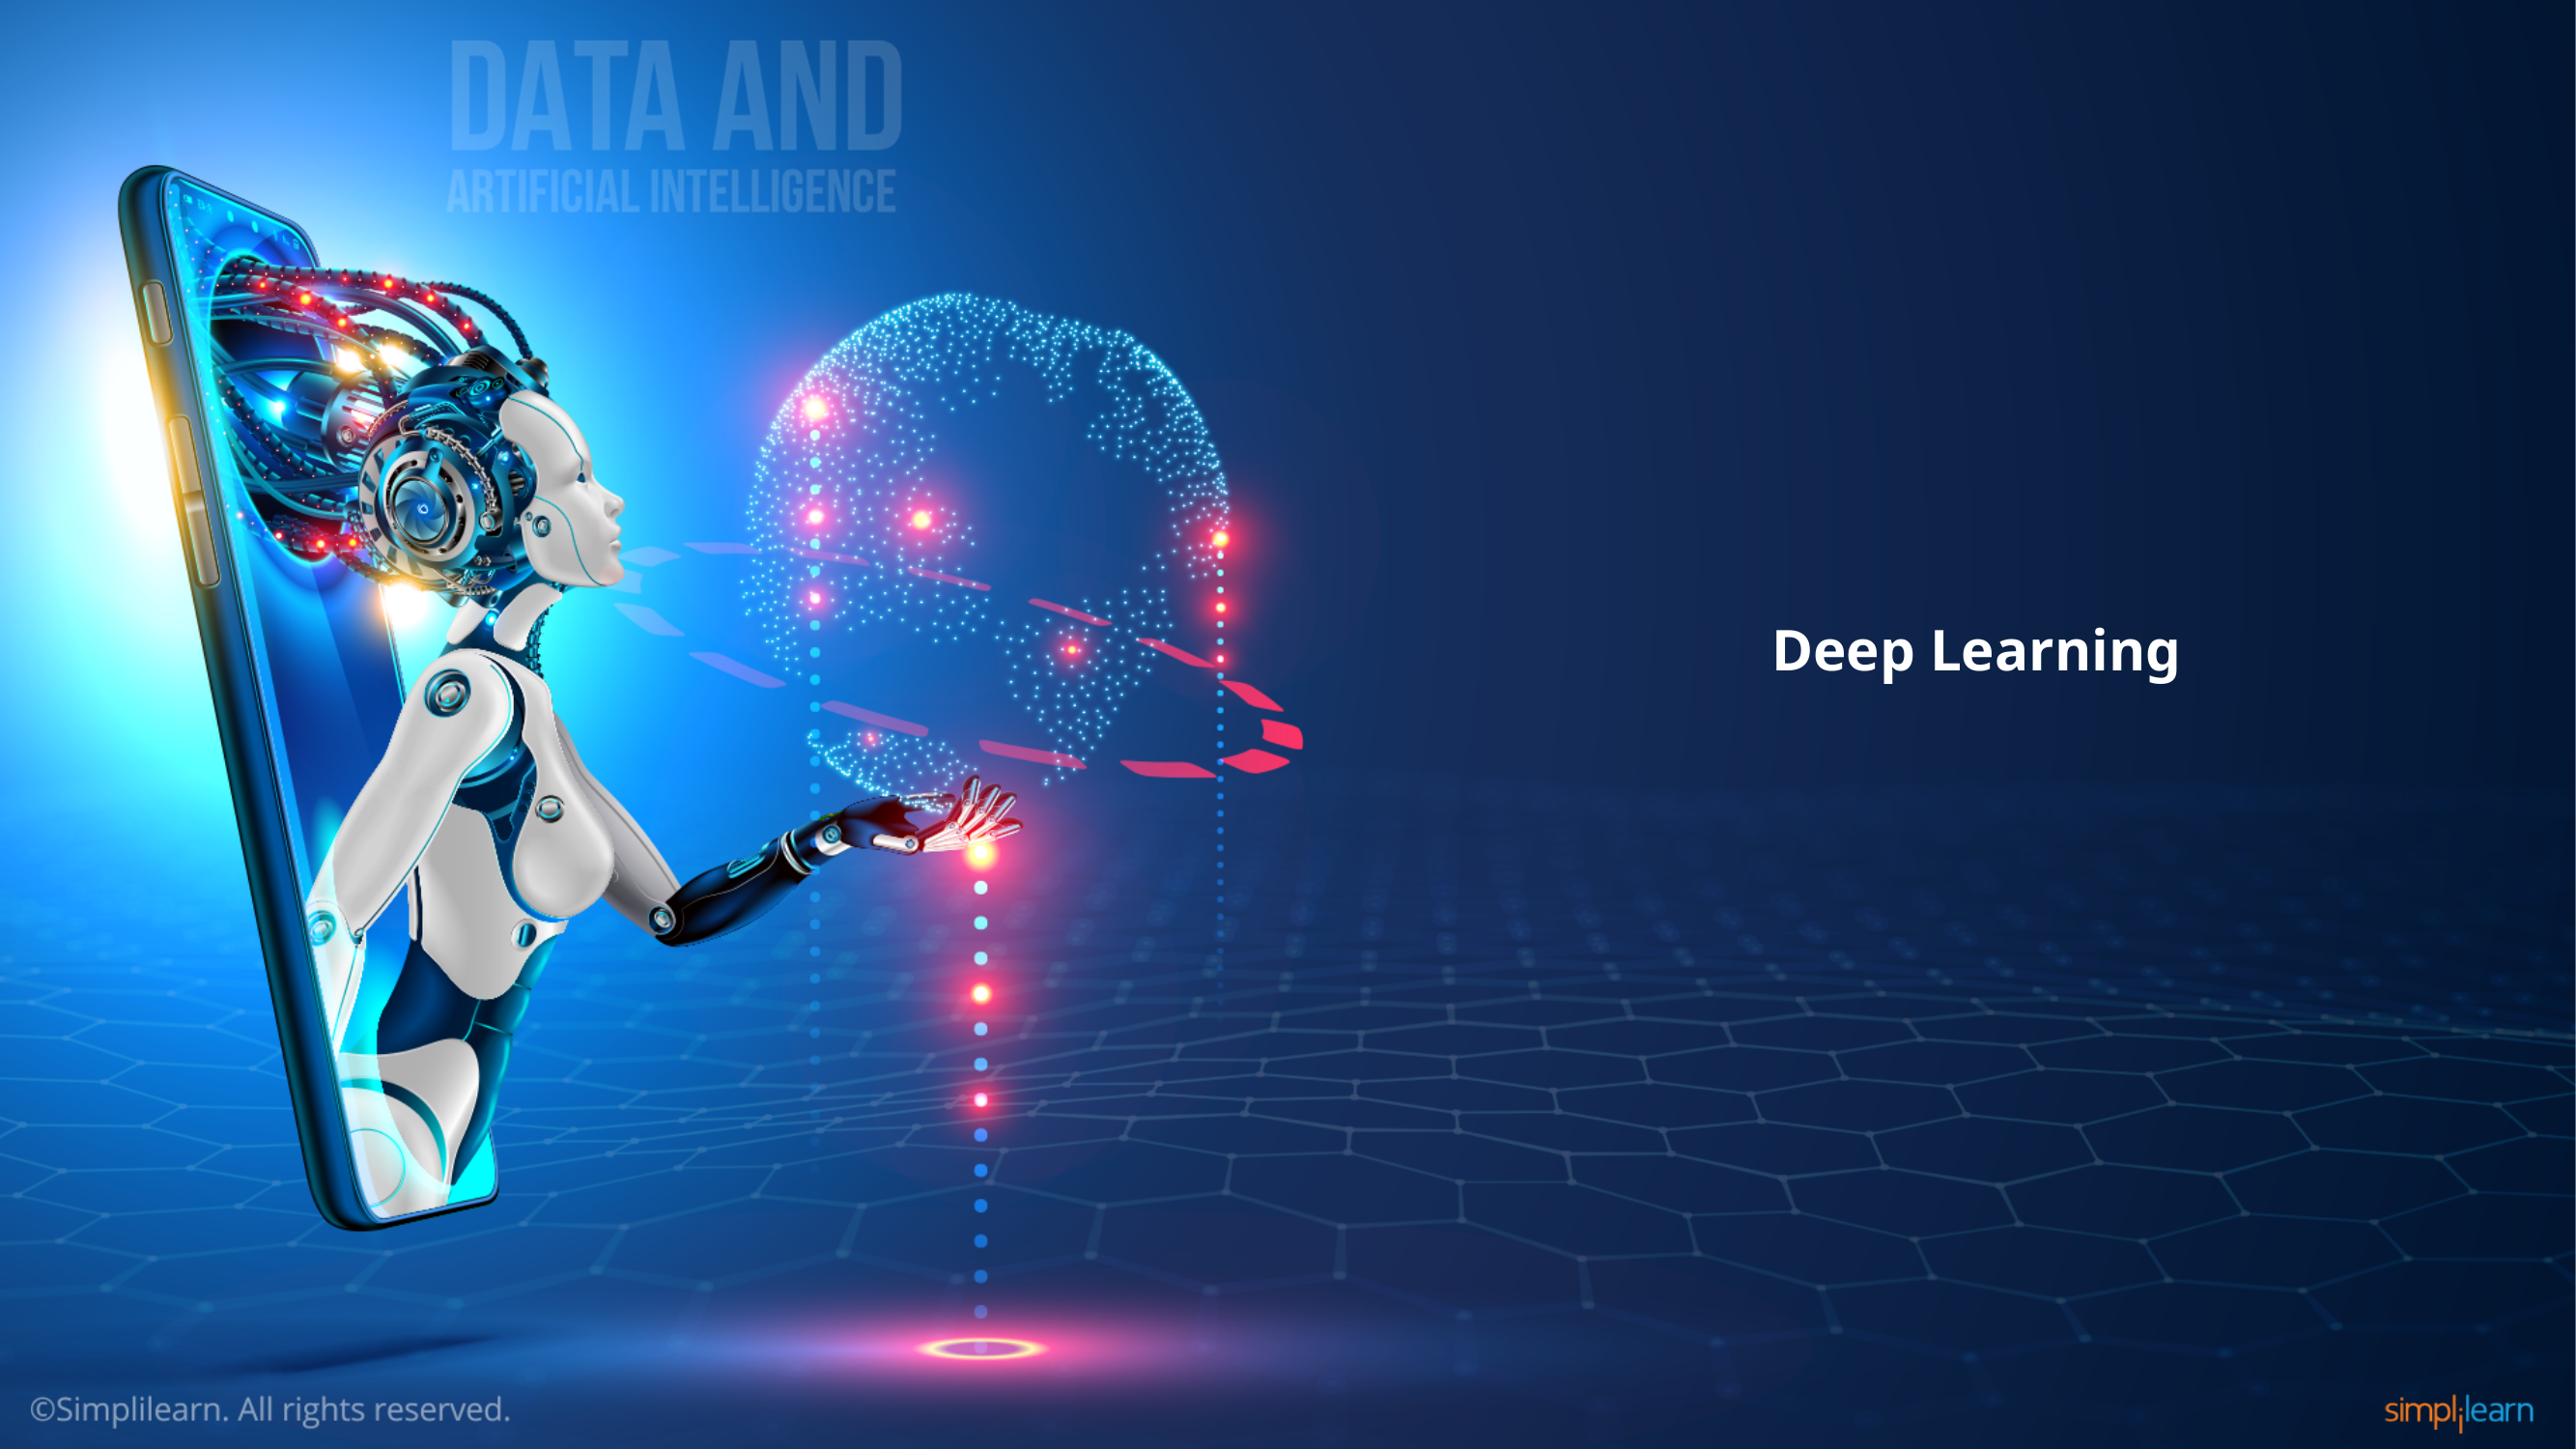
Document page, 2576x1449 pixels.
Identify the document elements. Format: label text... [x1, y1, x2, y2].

list Deep Learning [1386, 607, 2531, 724]
picture [0, 0, 2576, 1449]
